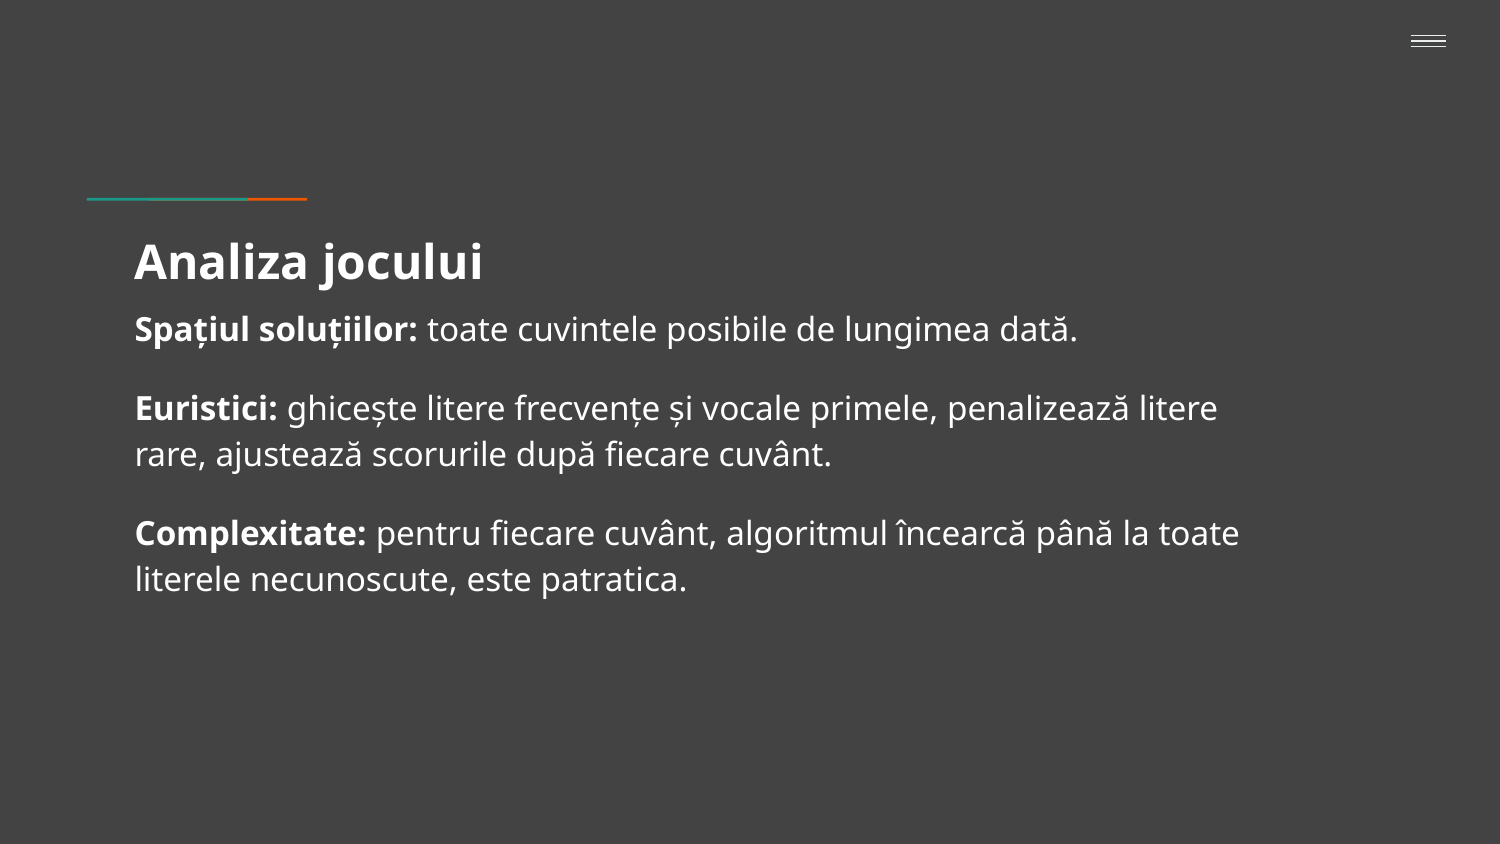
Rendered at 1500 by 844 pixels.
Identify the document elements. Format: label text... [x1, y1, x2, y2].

title Analiza jocului [119, 216, 1270, 275]
list Spațiul soluțiilor: toate cuvintele posibile de lungimea dată. Euristici: ghicește litere frecvențe și vocale primele, penalizează litere rare, ajustează scorurile după fiecare cuvânt. Complexitate: pentru fiecare cuvânt, algoritmul încearcă până la toate literele necunoscute, este patratica. [119, 286, 1270, 719]
